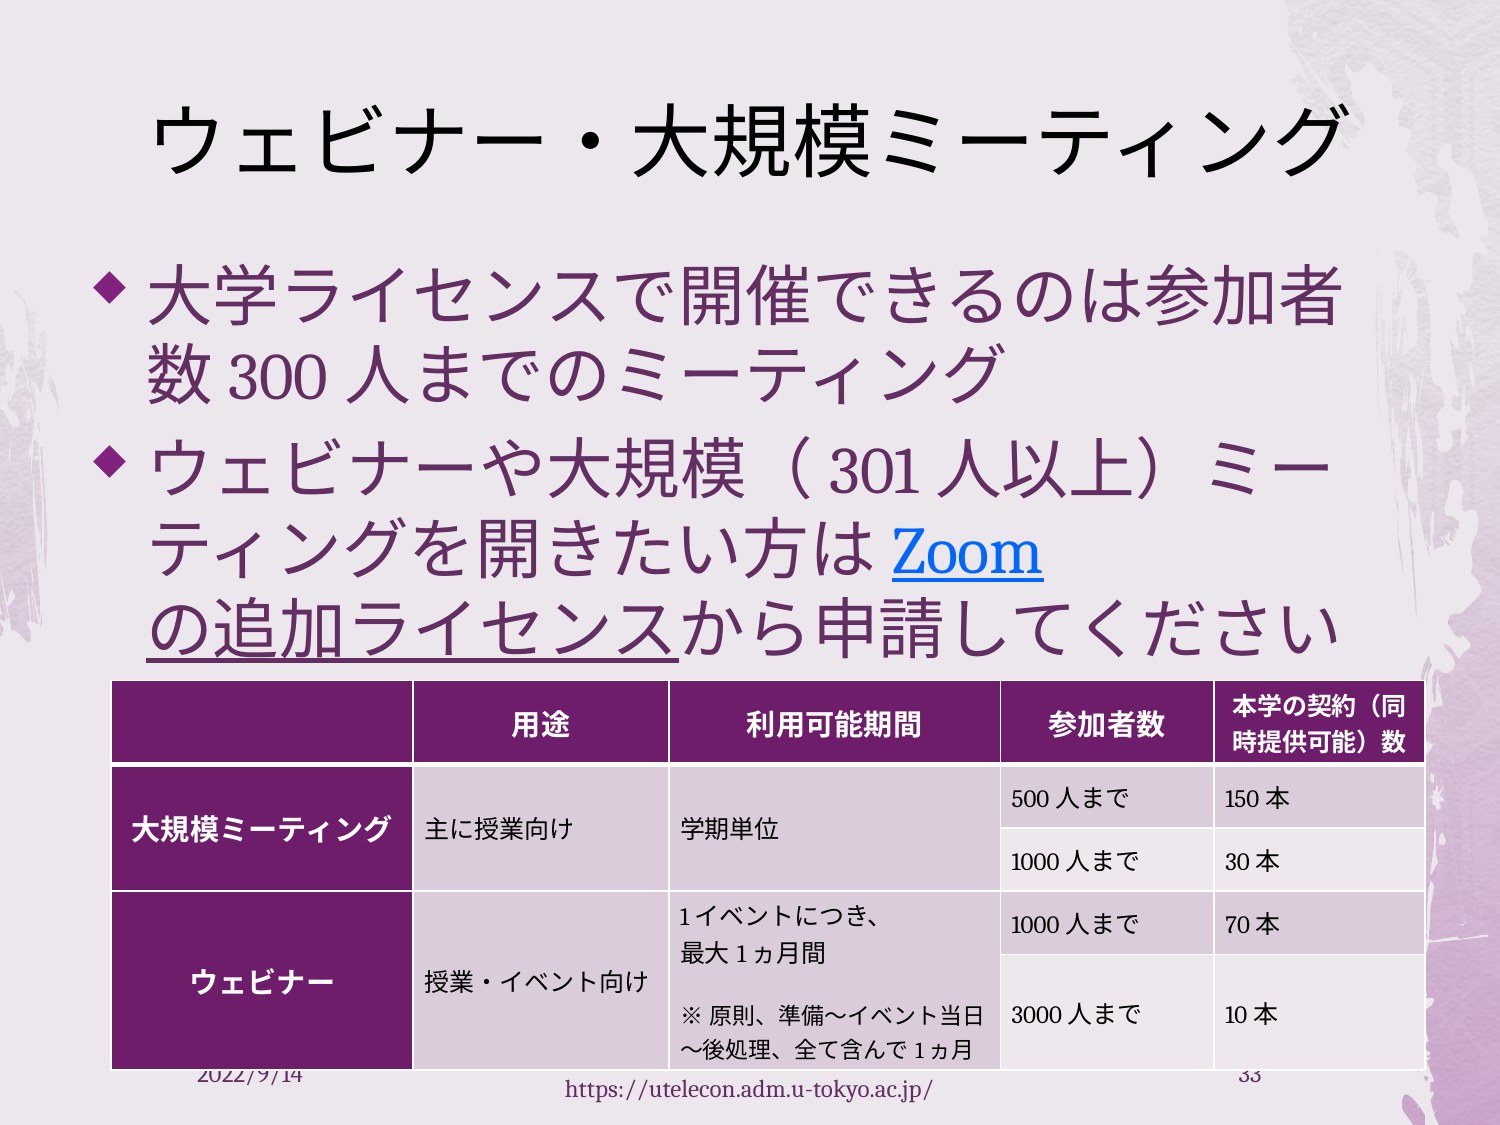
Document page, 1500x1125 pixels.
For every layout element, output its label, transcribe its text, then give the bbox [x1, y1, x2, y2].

table_cell 1000人まで [1001, 829, 1213, 890]
table_header [112, 681, 412, 762]
table_cell 10本 [1215, 955, 1424, 1069]
table_header 参加者数 [1001, 681, 1213, 762]
slide_number 33 [1074, 1071, 1425, 1103]
table_cell 1000人まで [1001, 892, 1213, 954]
table_cell 主に授業向け [414, 767, 668, 890]
table_cell 1イベントにつき、 最大1ヵ月間 ※原則、準備～イベント当日～後処理、全て含んで1ヵ月 [670, 892, 1000, 1069]
table_cell 学期単位 [670, 767, 1000, 890]
list 大学ライセンスで開催できるのは参加者数300人までのミーティング ウェビナーや大規模（301人以上）ミーティングを開きたい方はZoomの追加ライセンスから申請してください [75, 246, 1425, 989]
table_cell 70本 [1215, 892, 1424, 954]
table_cell 30本 [1215, 829, 1424, 890]
table_cell 150本 [1215, 767, 1424, 827]
table_cell 大規模ミーティング [112, 767, 412, 890]
table_header 利用可能期間 [670, 681, 1000, 762]
table_cell ウェビナー [112, 892, 412, 1069]
table_header 用途 [414, 681, 668, 762]
table_header 本学の契約（同時提供可能）数 [1215, 681, 1424, 762]
table_cell 3000人まで [1001, 955, 1213, 1069]
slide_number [75, 1042, 425, 1103]
table_cell 授業・イベント向け [414, 892, 668, 1069]
table_cell 500人まで [1001, 767, 1213, 827]
footer 2022Aセメスタ説明会 https://utelecon.adm.u-tokyo.ac.jp/ [512, 1071, 988, 1103]
title ウェビナー・大規模ミーティング [75, 45, 1425, 233]
